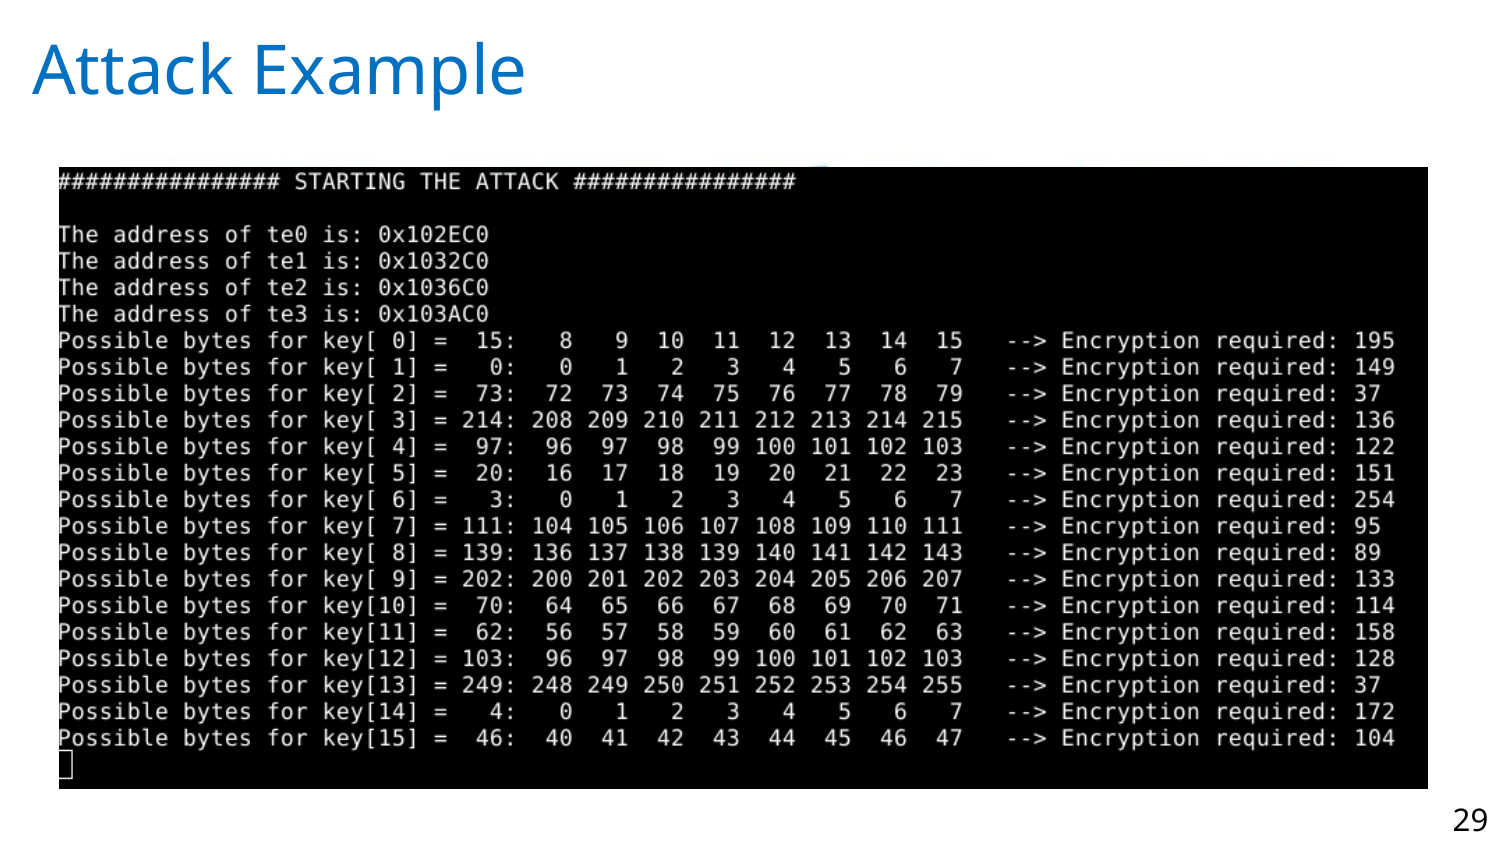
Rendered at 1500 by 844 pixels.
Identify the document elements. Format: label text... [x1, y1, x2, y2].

title Attack Example [20, 16, 1315, 128]
picture [0, 0, 1500, 844]
slide_number ‹#› [1417, 798, 1500, 844]
